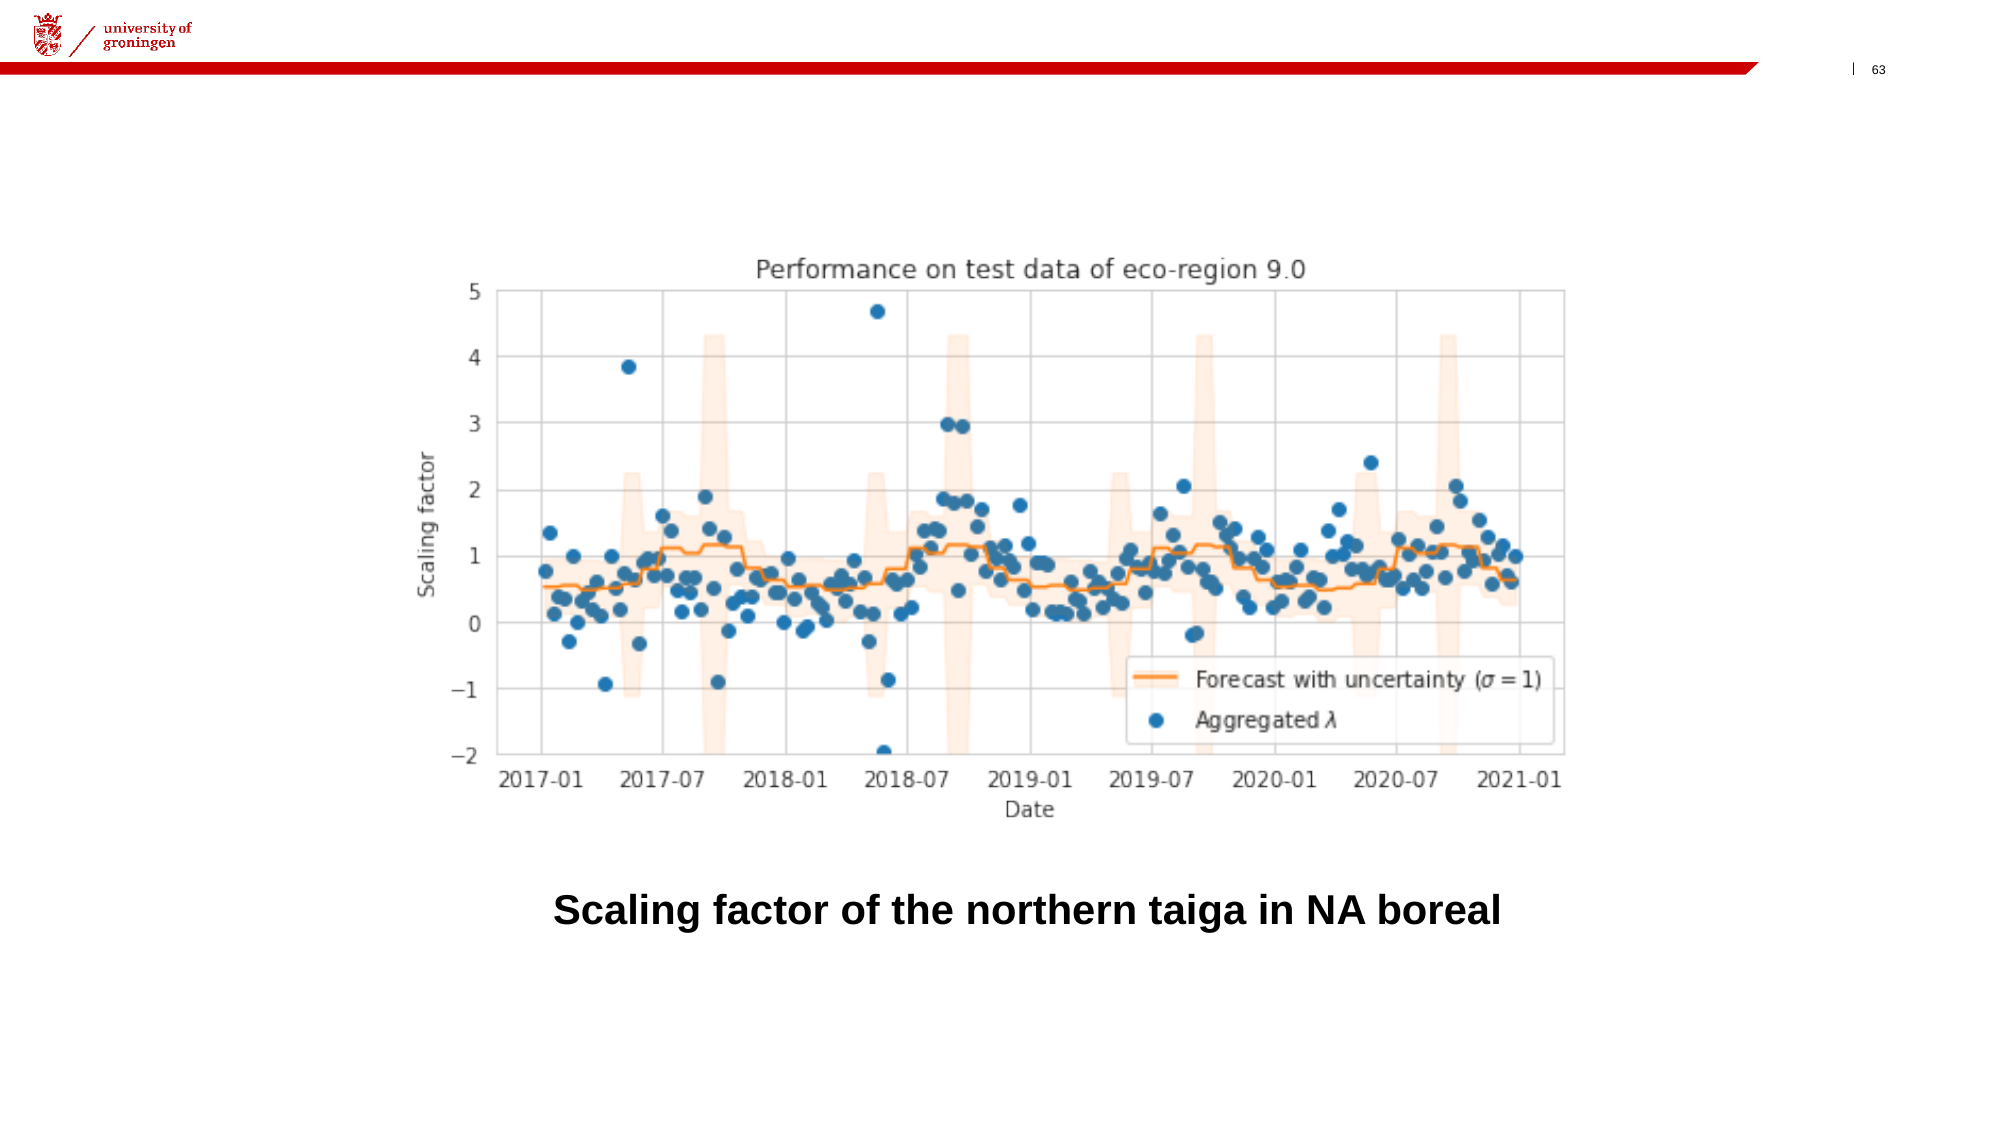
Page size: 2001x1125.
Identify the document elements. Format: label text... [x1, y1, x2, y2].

title Scaling factor of the northern taiga in NA boreal [392, 834, 1592, 941]
picture [34, 13, 192, 57]
picture [405, 243, 1579, 835]
